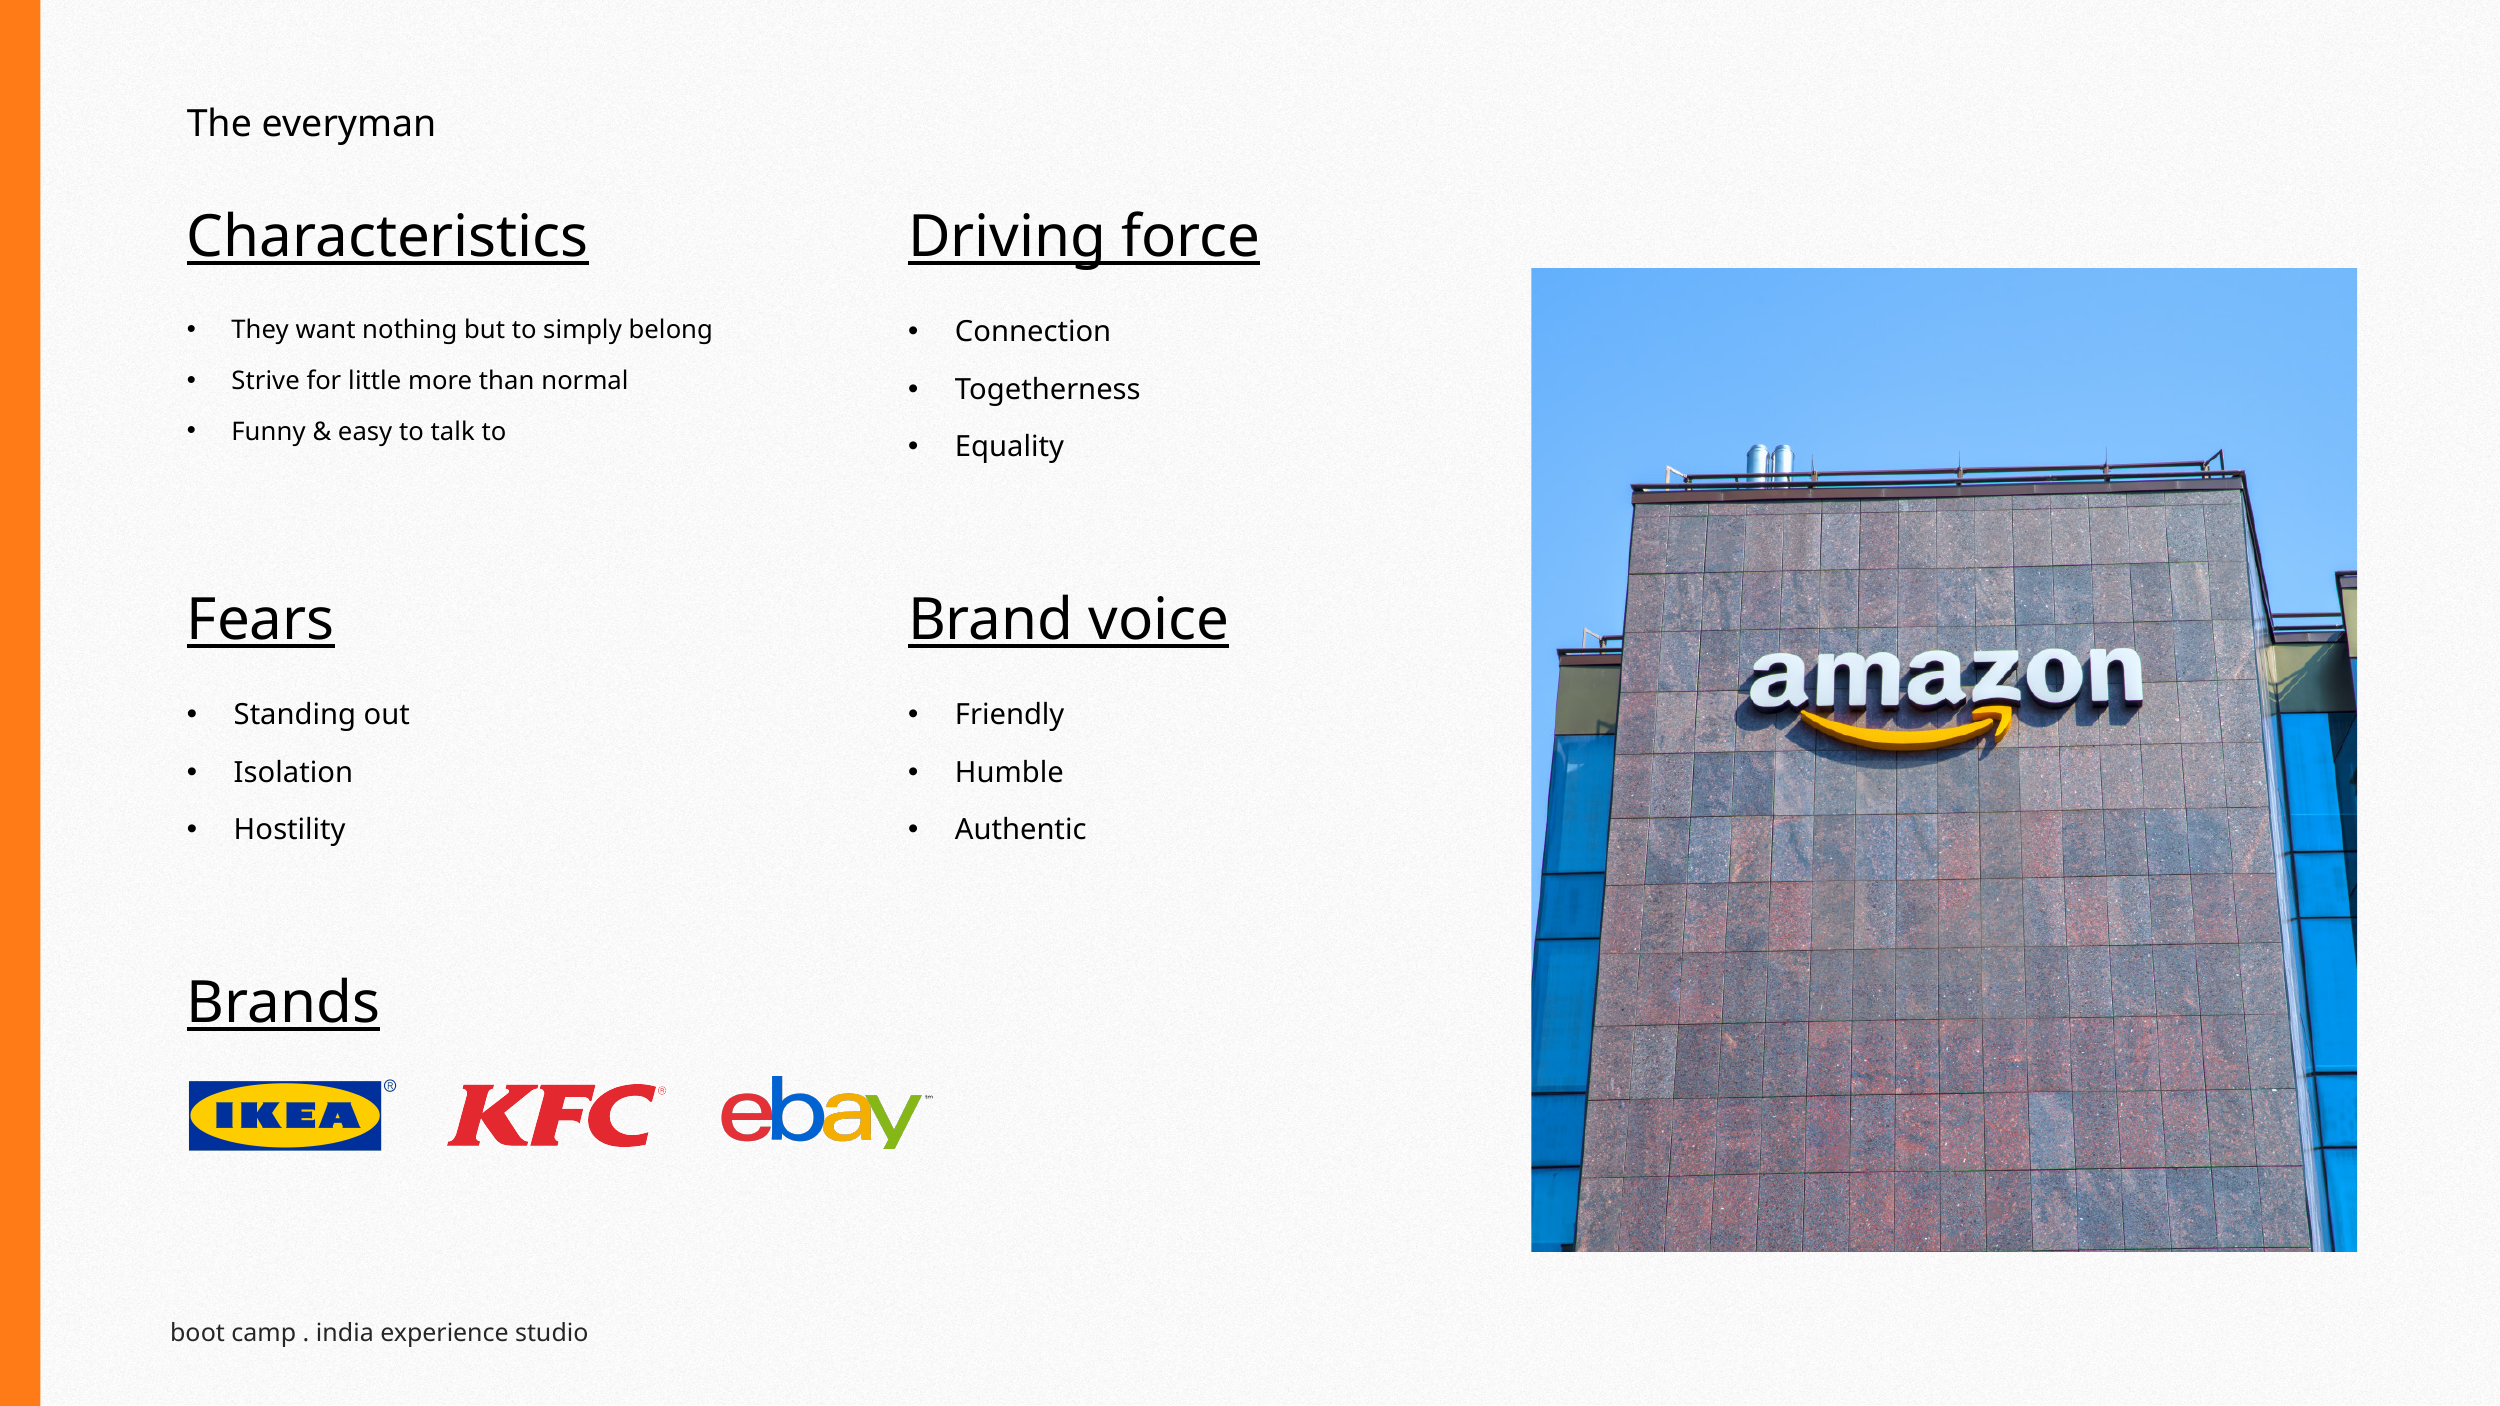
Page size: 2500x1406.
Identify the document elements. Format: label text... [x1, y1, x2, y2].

text_box Brand voice [893, 537, 1437, 691]
text_box Connection Togetherness Equality [893, 309, 1437, 475]
text_box Friendly Humble Authentic [893, 691, 1437, 857]
text_box Brands [171, 920, 716, 1086]
picture [711, 1076, 943, 1149]
text_box Fears [171, 537, 716, 691]
picture [1531, 268, 2358, 1252]
text_box Standing out Isolation Hostility [171, 691, 716, 857]
picture [2339, 1245, 2345, 1252]
picture [447, 1084, 666, 1147]
picture [183, 1074, 402, 1158]
text_box Driving force [893, 155, 1437, 309]
list They want nothing but to simply belong Strive for little more than normal Funny & easy to talk to [171, 309, 734, 475]
text_box The everyman [171, 96, 1114, 144]
title Characteristics [171, 155, 716, 309]
